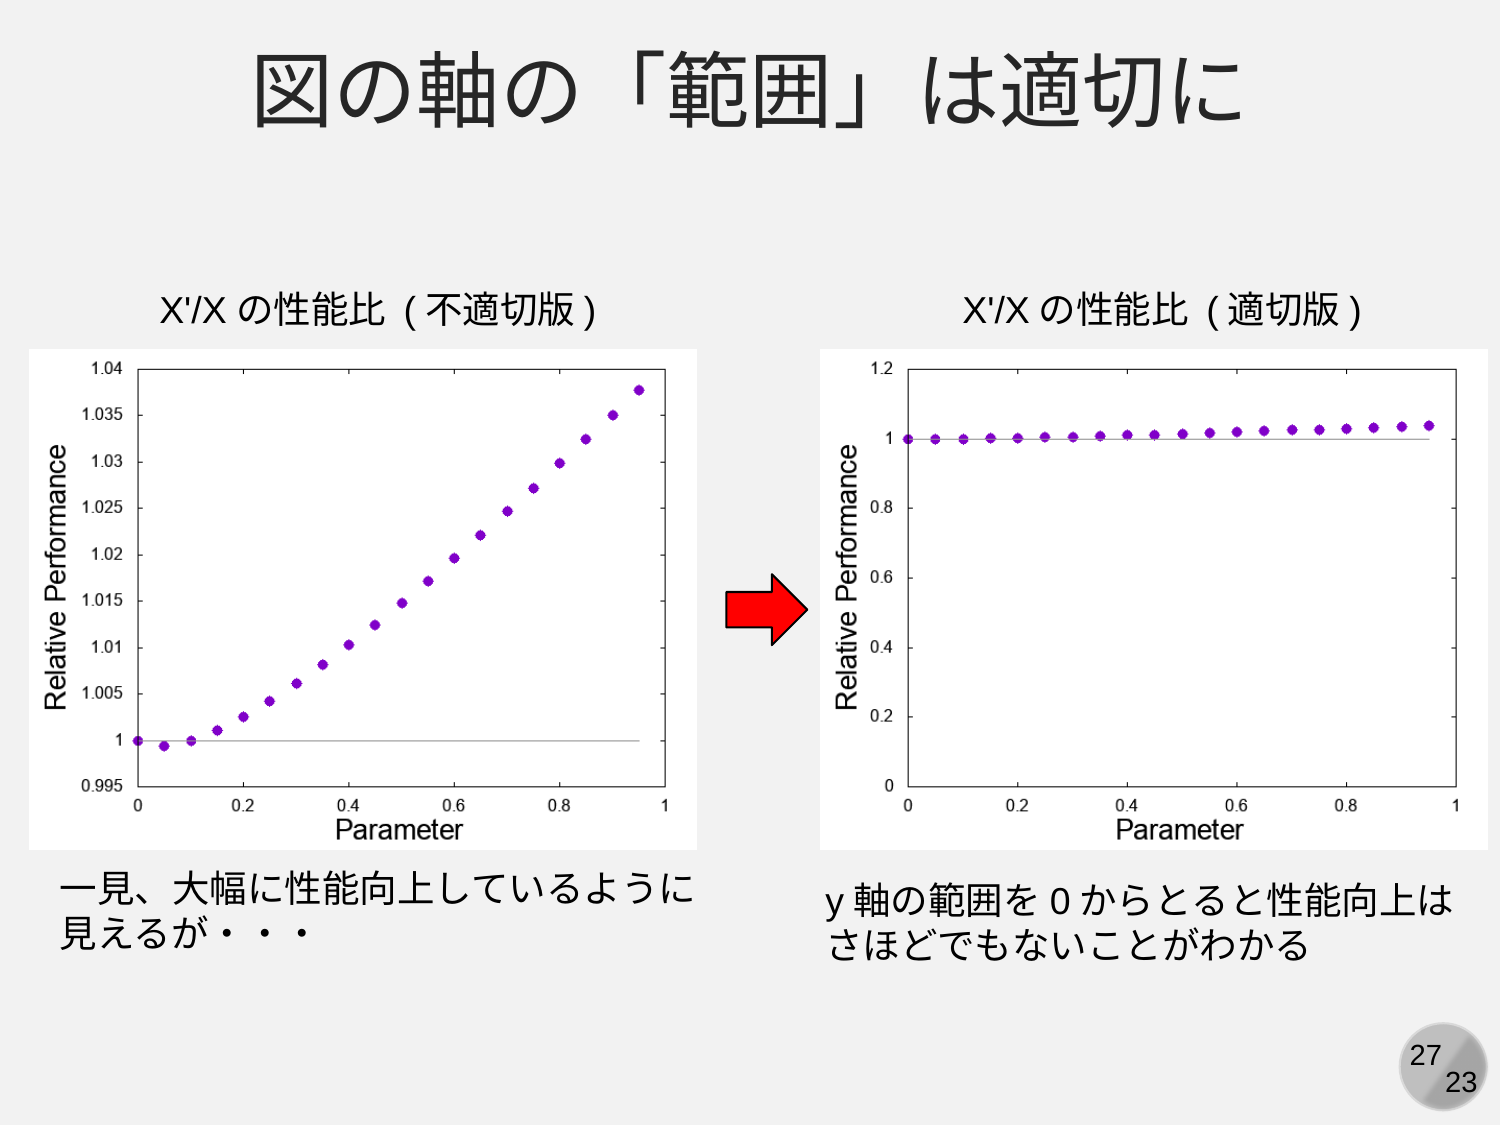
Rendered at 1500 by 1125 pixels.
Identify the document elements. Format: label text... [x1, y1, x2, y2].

text_box X'/Xの性能比 (不適切版) [144, 278, 612, 339]
picture [820, 349, 1488, 850]
text_box y軸の範囲を0からとると性能向上は さほどでもないことがわかる [810, 869, 1470, 975]
text_box X'/Xの性能比 (適切版) [947, 278, 1377, 339]
list 図の軸の「範囲」は適切に [0, 31, 1500, 155]
text_box [725, 573, 809, 647]
picture [29, 349, 697, 850]
text_box 一見、大幅に性能向上しているように 見えるが・・・ [45, 857, 712, 963]
